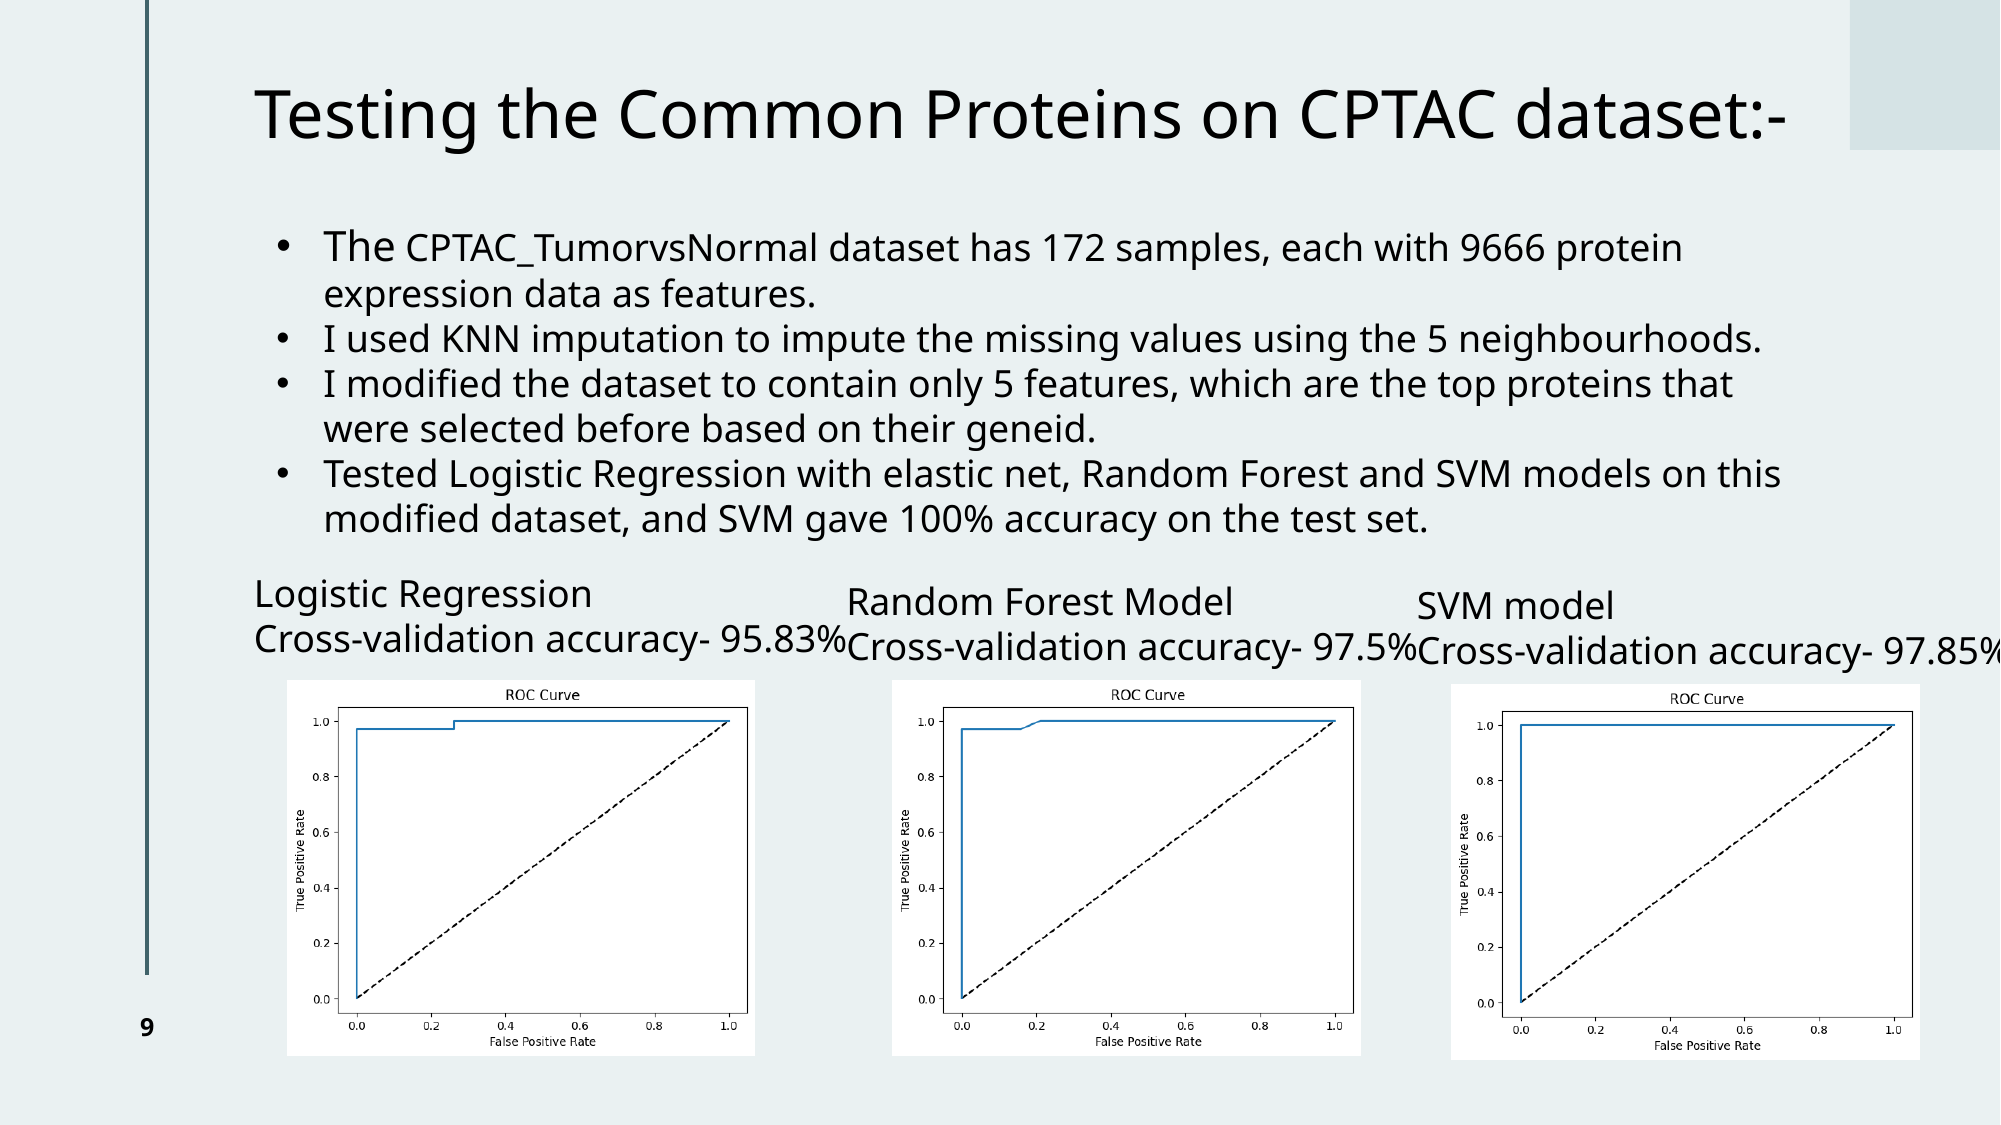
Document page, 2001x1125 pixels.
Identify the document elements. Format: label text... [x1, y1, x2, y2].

picture [1451, 684, 1920, 1060]
text_box The CPTAC_TumorvsNormal dataset has 172 samples, each with 9666 protein expression data as features. I used KNN imputation to impute the missing values using the 5 neighbourhoods. I modified the dataset to contain only 5 features, which are the top proteins that were selected before based on their geneid. Tested Logistic Regression with elastic net, Random Forest and SVM models on this modified dataset, and SVM gave 100% accuracy on the test set. [261, 212, 1818, 548]
text_box SVM model Cross-validation accuracy- 97.85% [1402, 574, 2000, 680]
title Testing the Common Proteins on CPTAC dataset:- [254, 0, 1811, 235]
picture [892, 680, 1361, 1056]
slide_number 9 [67, 975, 227, 1082]
text_box Random Forest Model Cross-validation accuracy- 97.5% [831, 570, 1434, 675]
text_box Logistic Regression Cross-validation accuracy- 95.83% [239, 562, 863, 668]
picture [287, 680, 755, 1056]
